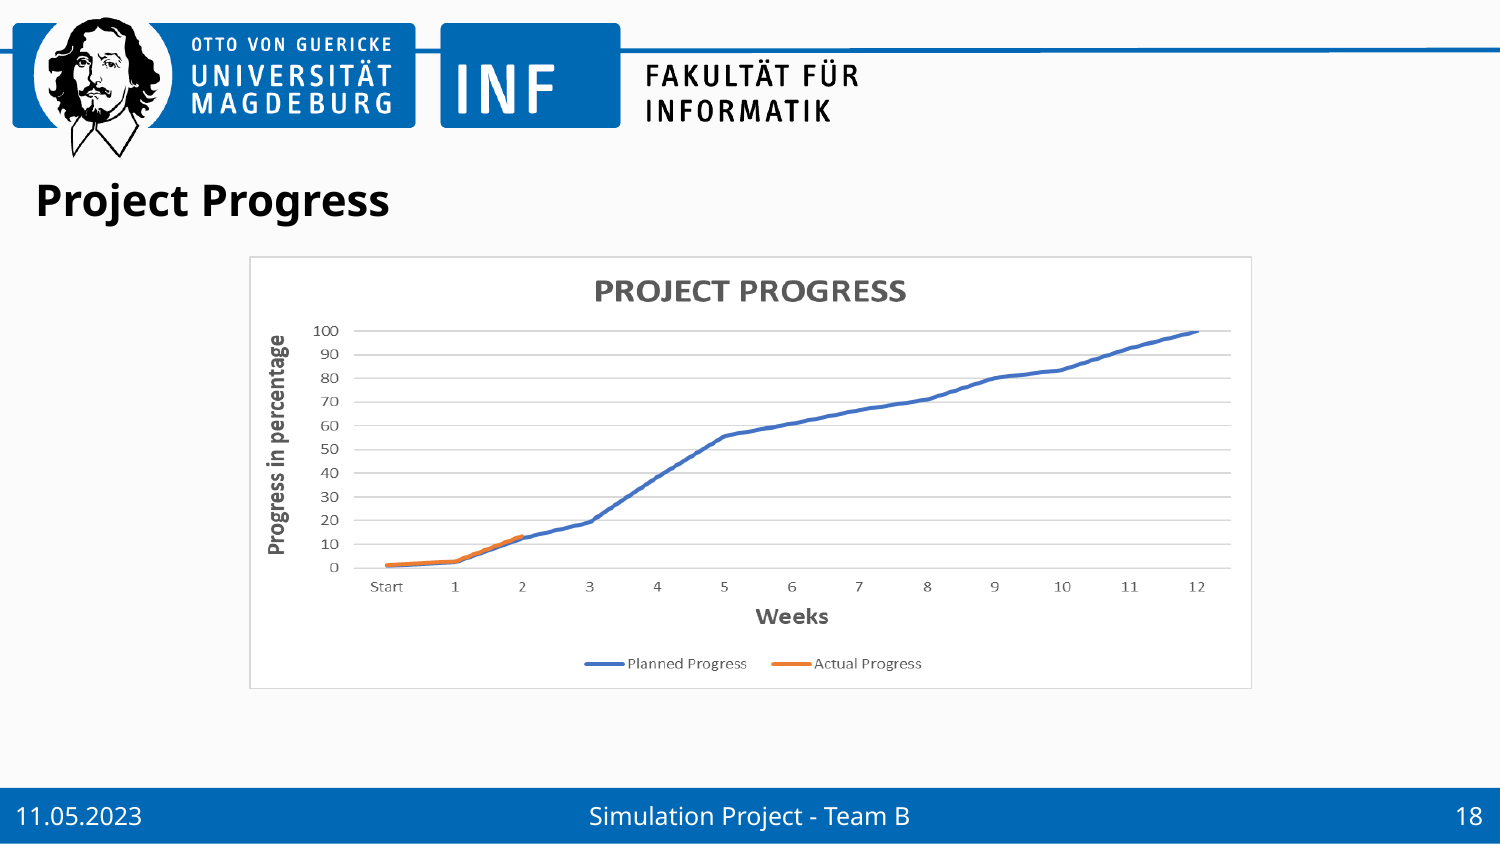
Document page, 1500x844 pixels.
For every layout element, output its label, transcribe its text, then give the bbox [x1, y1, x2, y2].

picture [12, 17, 858, 158]
picture [249, 256, 1252, 689]
text_box Simulation Project - Team B [493, 787, 1007, 844]
text_box [175, 787, 493, 844]
text_box Project Progress [20, 157, 1110, 241]
text_box 11.05.2023 [0, 784, 175, 844]
text_box 18 [1438, 787, 1500, 844]
text_box [1007, 787, 1438, 844]
